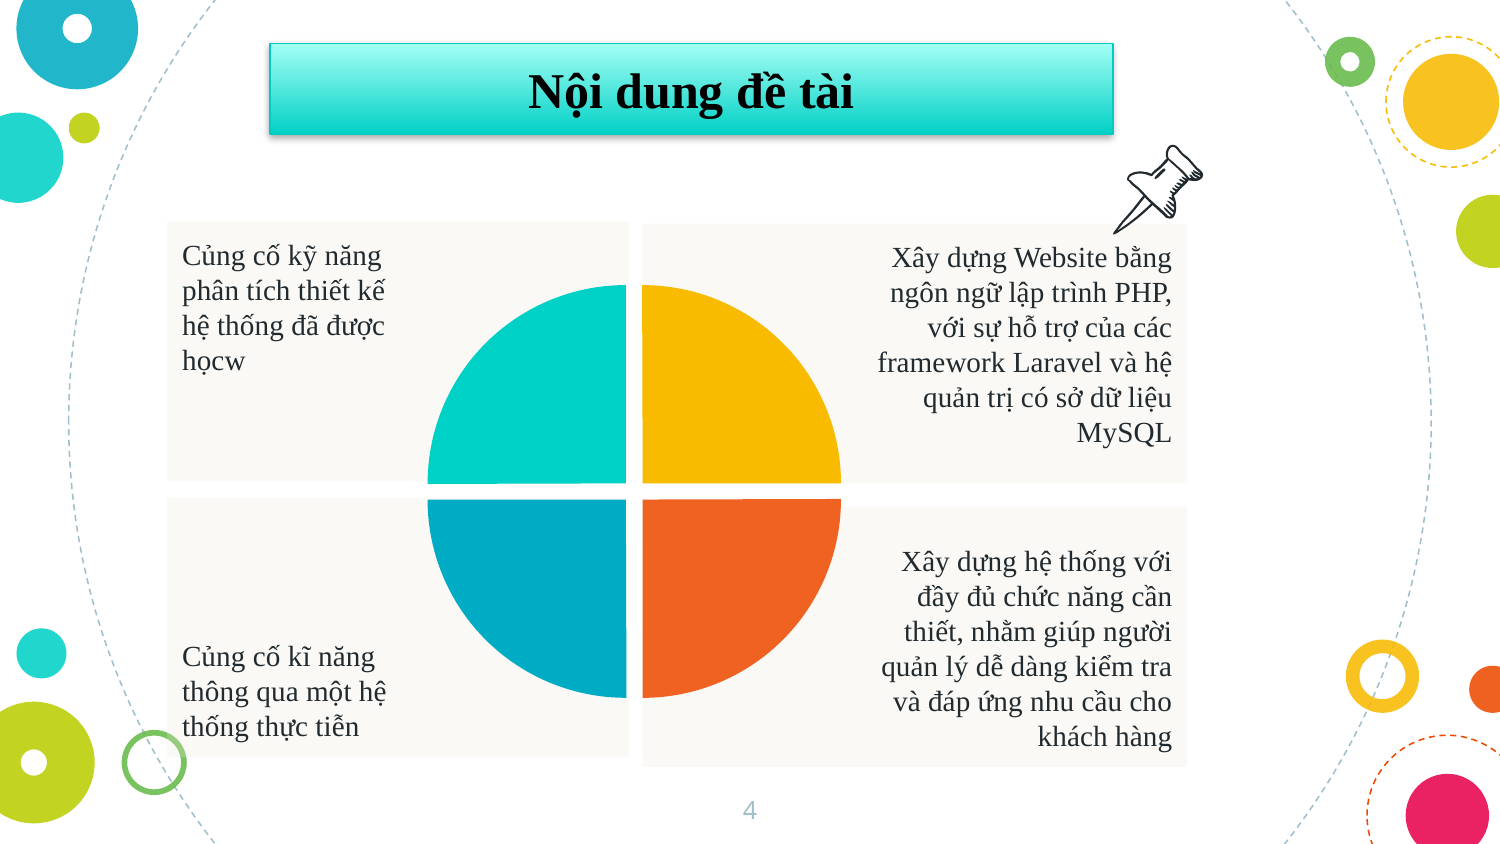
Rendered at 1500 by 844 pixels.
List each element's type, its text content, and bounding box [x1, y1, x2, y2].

text_box [1113, 144, 1204, 235]
slide_number 4 [711, 779, 789, 844]
text_box Xây dựng Website bằng ngôn ngữ lập trình PHP, với sự hỗ trợ của các framework Laravel và hệ quản trị có sở dữ liệu MySQL [642, 223, 1188, 484]
text_box [427, 285, 626, 484]
text_box [642, 285, 842, 484]
text_box Xây dựng hệ thống với đầy đủ chức năng cần thiết, nhằm giúp người quản lý dễ dàng kiểm tra và đáp ứng nhu cầu cho khách hàng [642, 506, 1188, 767]
text_box Nội dung đề tài [269, 43, 1114, 135]
text_box [642, 498, 841, 698]
text_box Củng cố kỹ năng phân tích thiết kế hệ thống đã được họcw [167, 221, 629, 482]
text_box [427, 499, 627, 698]
text_box Củng cố kĩ năng thông qua một hệ thống thực tiễn [167, 497, 629, 758]
